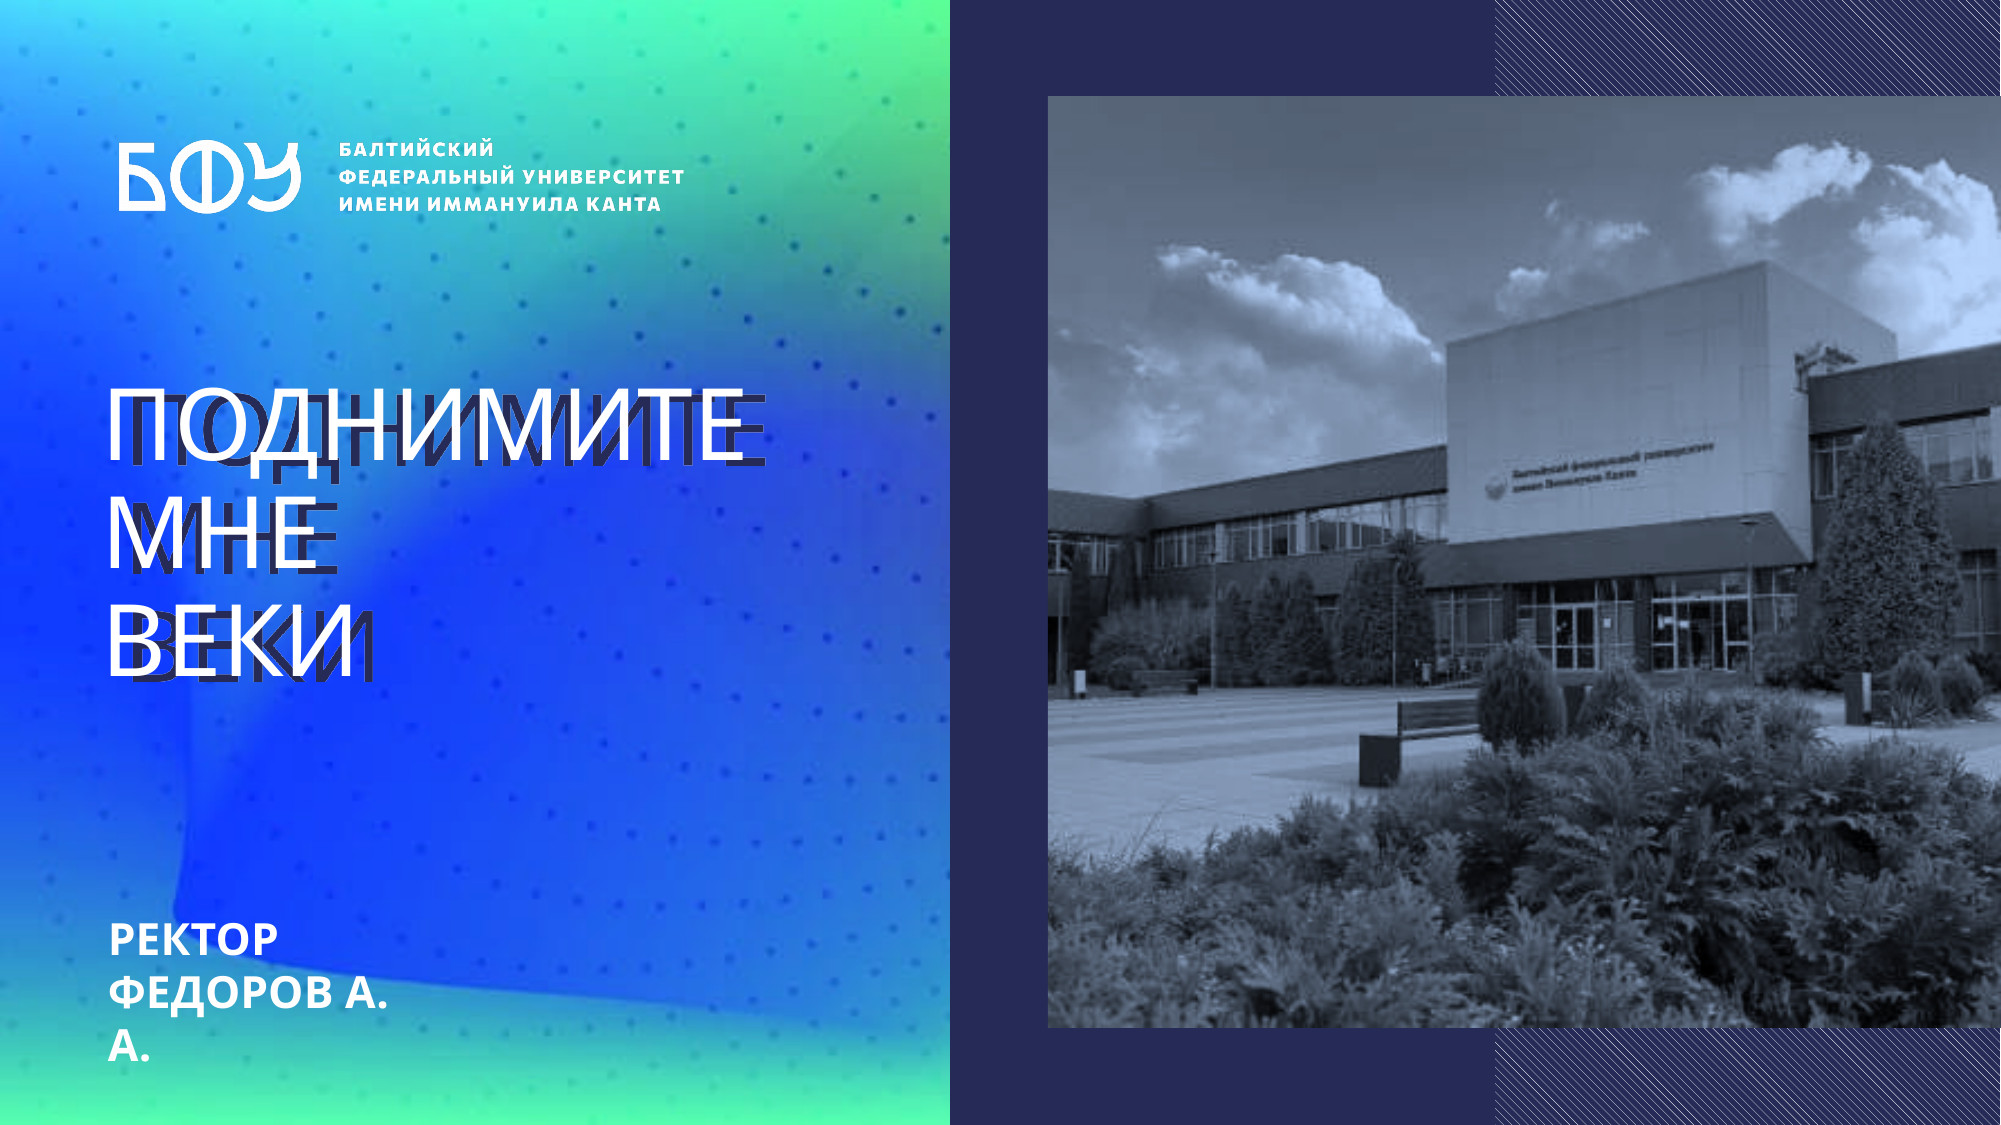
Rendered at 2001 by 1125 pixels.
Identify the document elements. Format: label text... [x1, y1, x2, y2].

slide_number 1 [1593, 1042, 1863, 1103]
text_box [1593, 0, 2000, 96]
picture [0, 0, 2000, 1125]
text_box [1593, 1029, 2000, 1125]
